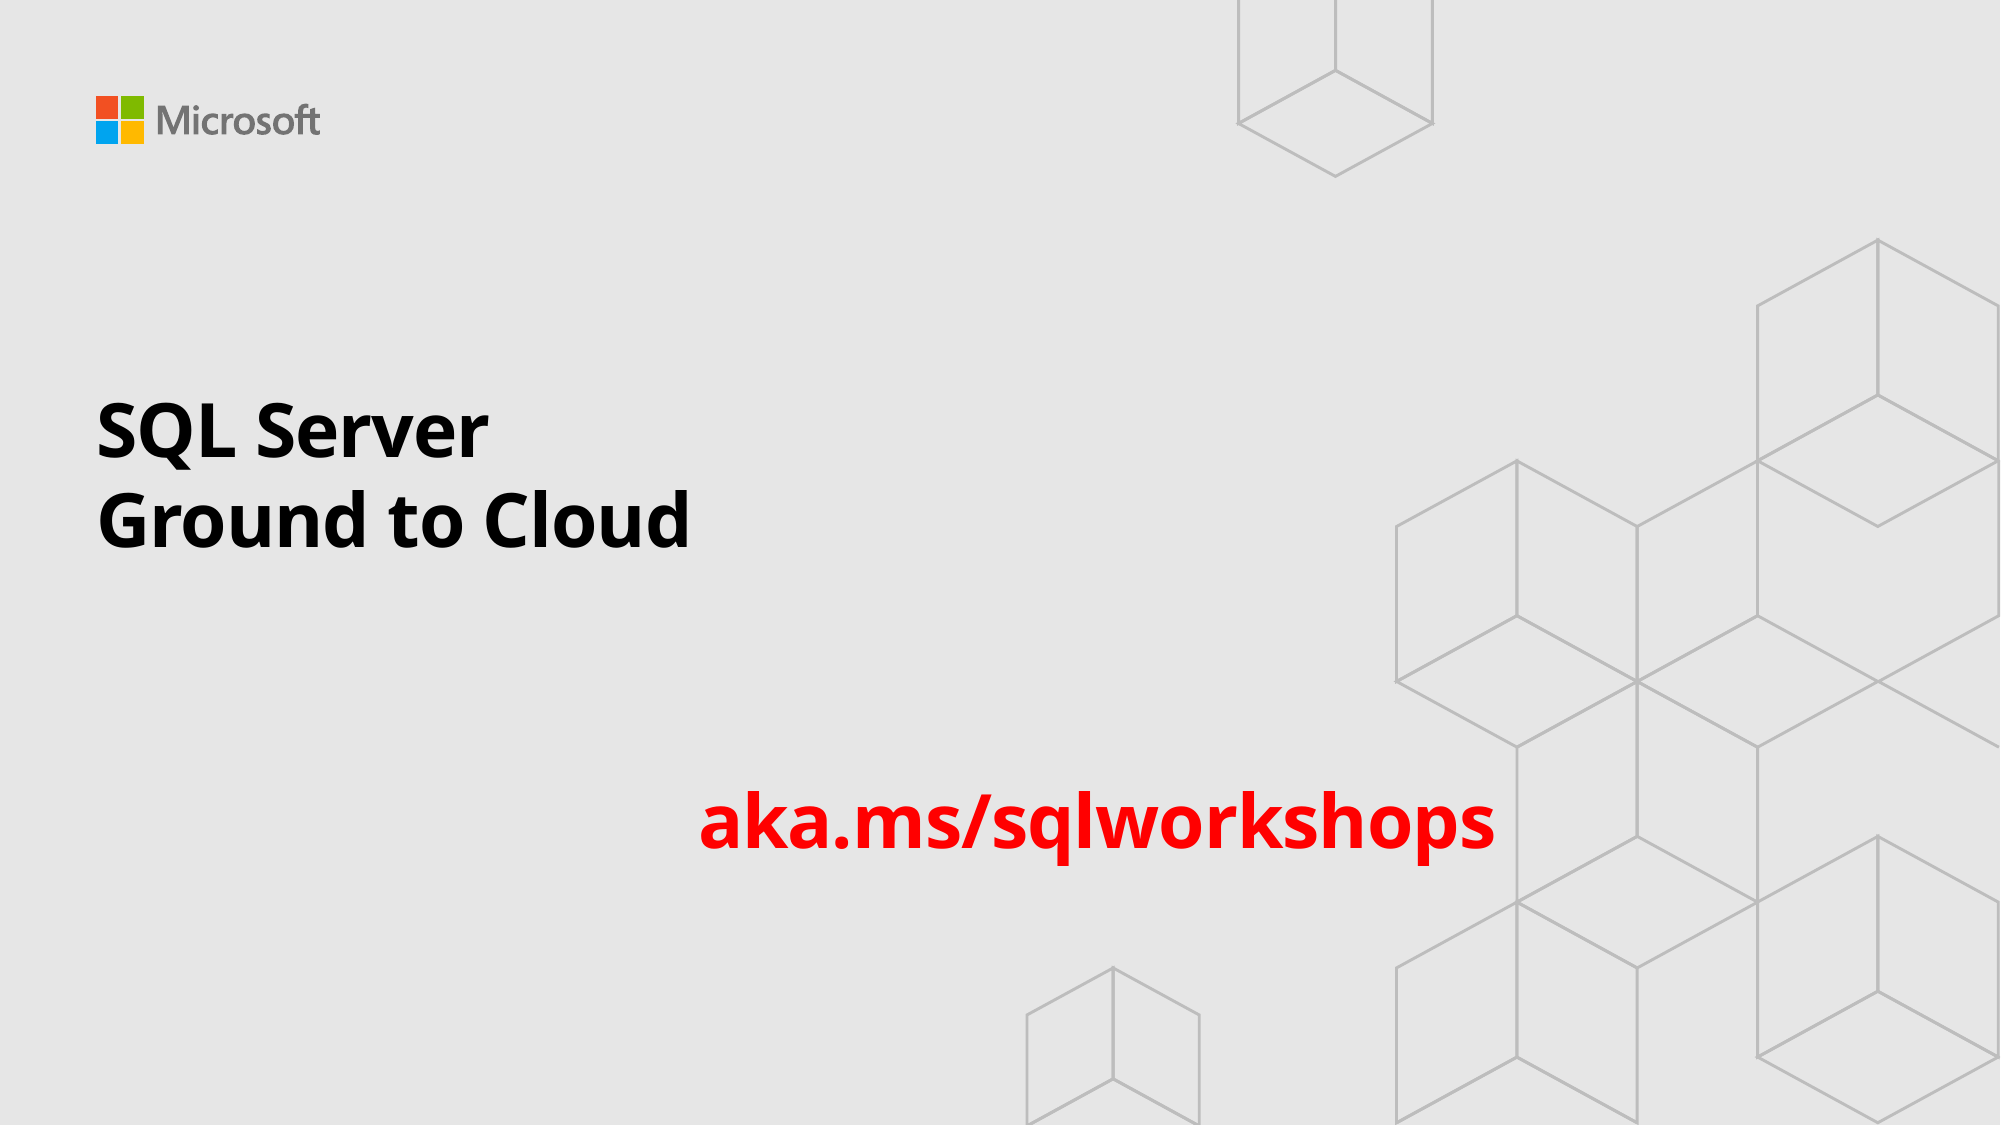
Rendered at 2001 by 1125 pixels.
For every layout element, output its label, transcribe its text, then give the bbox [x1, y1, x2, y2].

text_box aka.ms/sqlworkshops [683, 765, 1511, 871]
title SQL Server Ground to Cloud [96, 380, 1072, 563]
